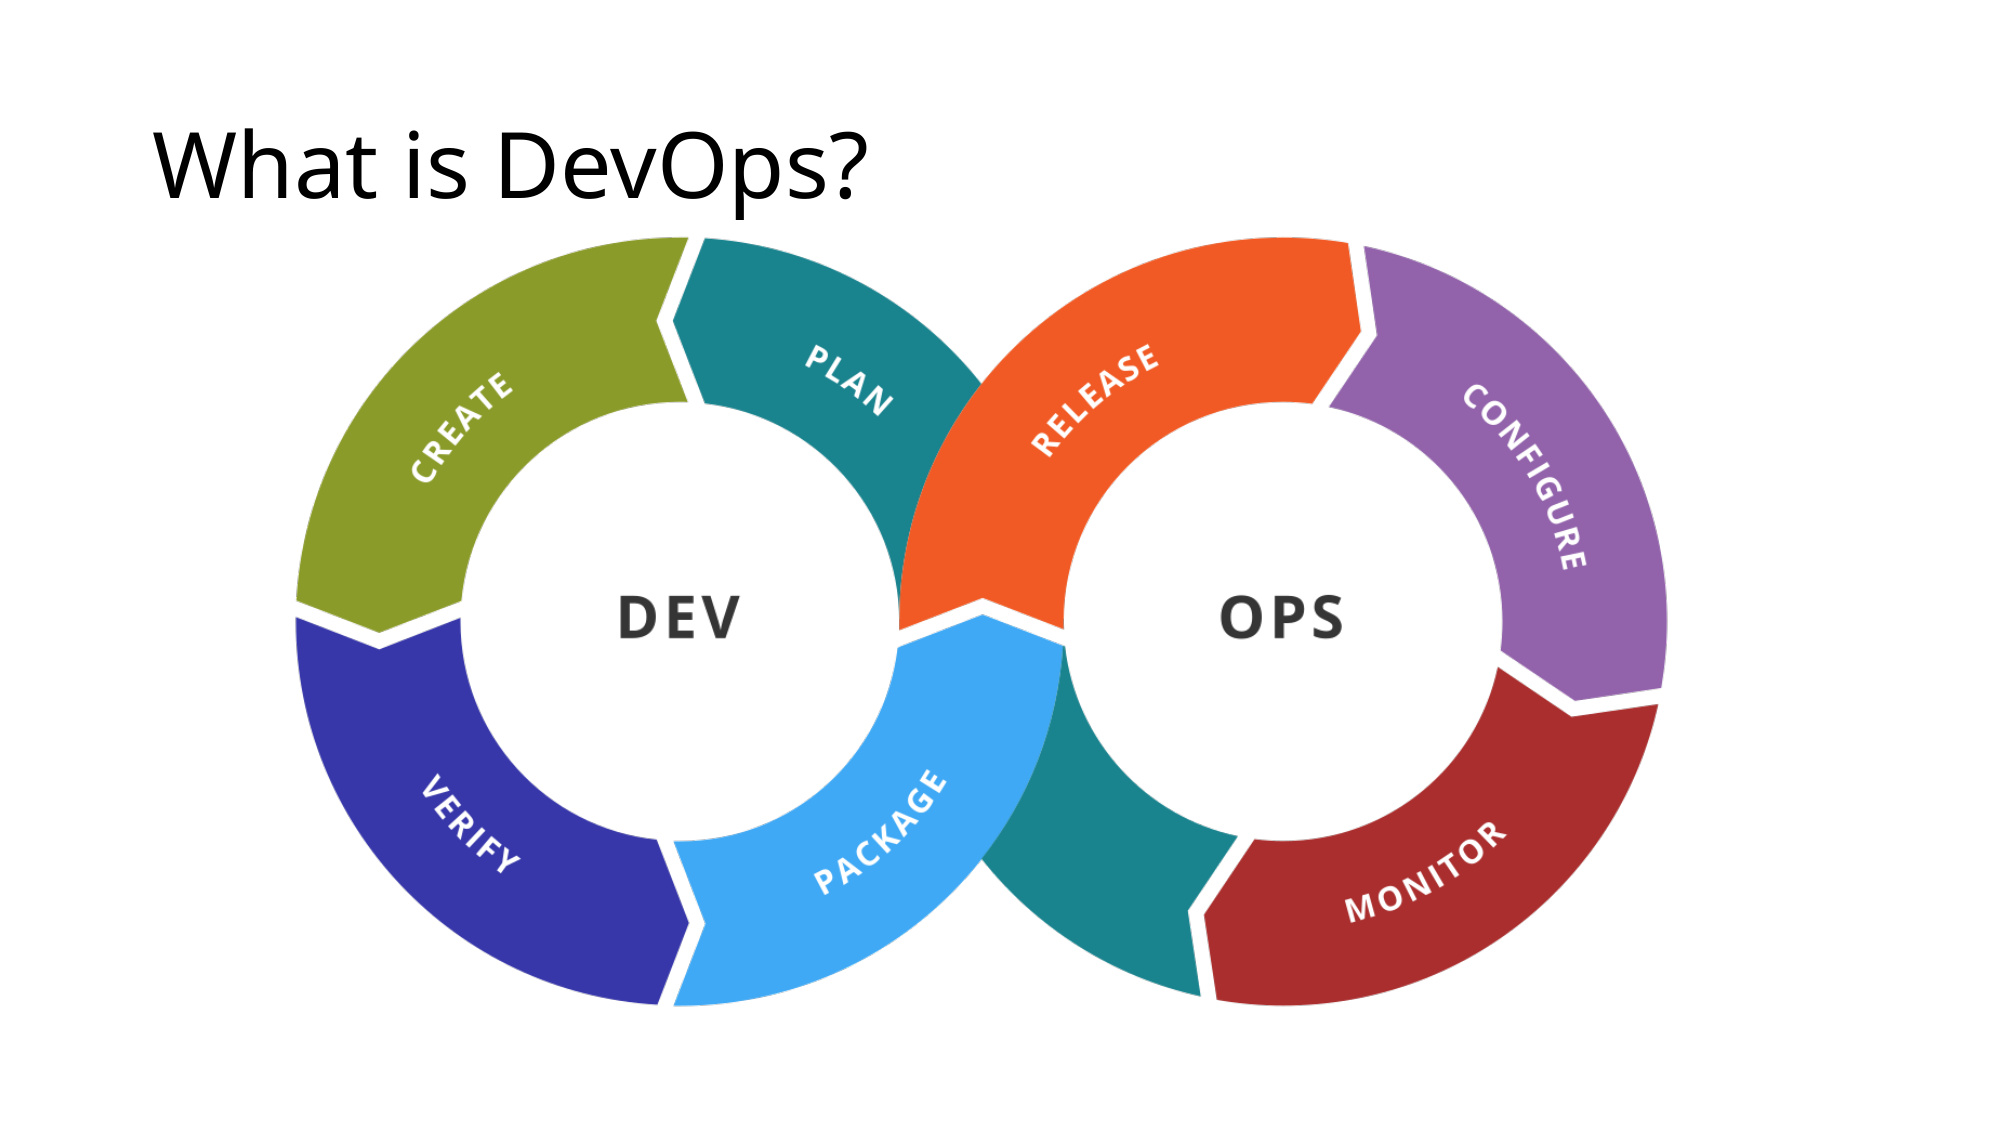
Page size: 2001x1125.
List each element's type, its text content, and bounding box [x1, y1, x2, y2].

picture [289, 229, 1674, 1014]
title What is DevOps? [137, 59, 1863, 278]
